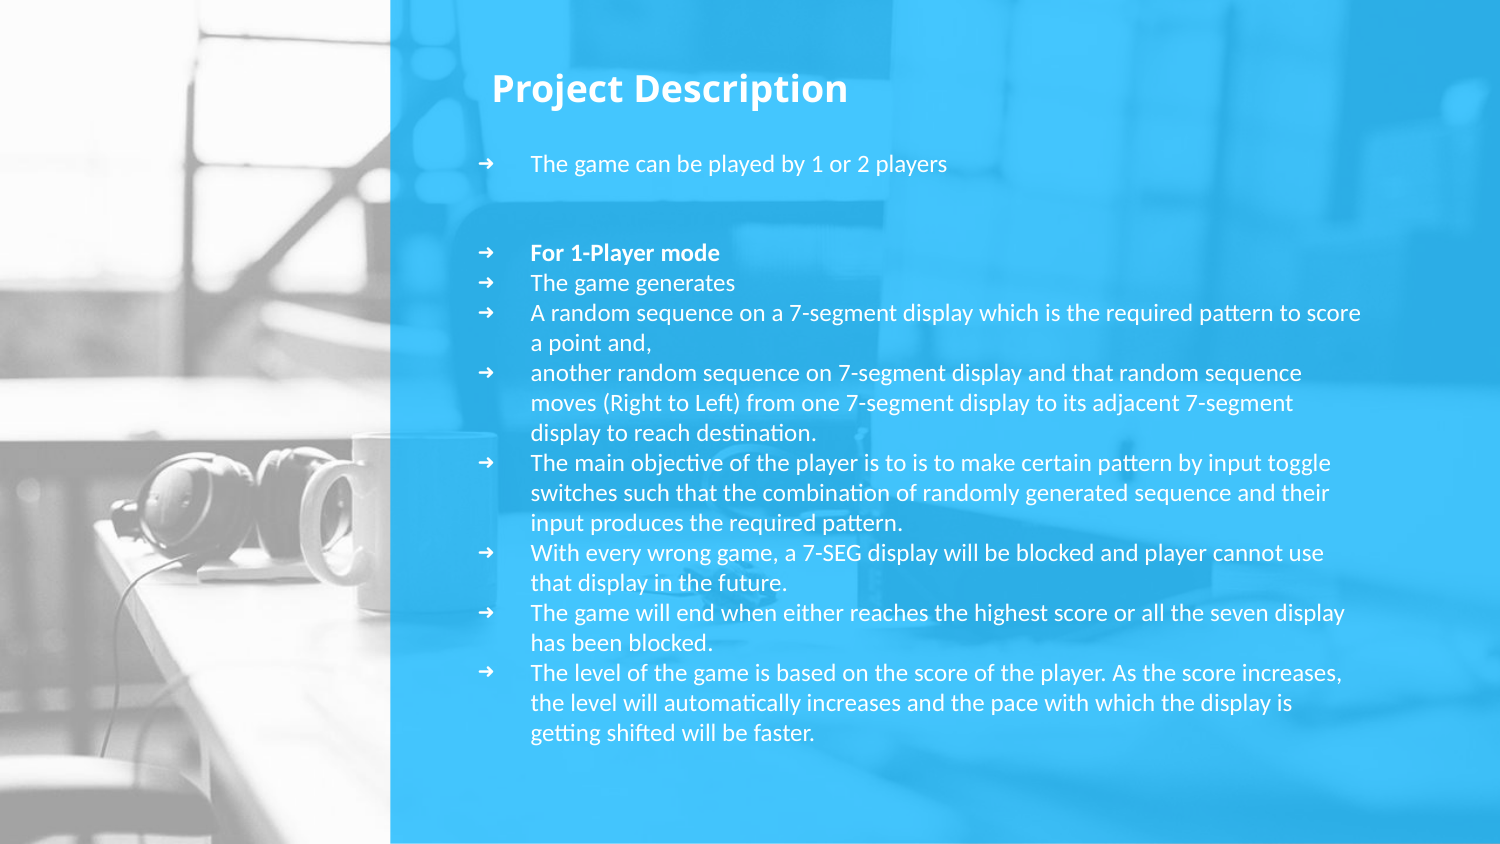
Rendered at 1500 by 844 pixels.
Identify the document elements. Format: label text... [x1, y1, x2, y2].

picture [390, 0, 1500, 844]
title Project Description [476, 49, 1415, 133]
list The game can be played by 1 or 2 players For 1-Player mode The game generates A random sequence on a 7-segment display which is the required pattern to score a point and, another random sequence on 7-segment display and that random sequence moves (Right to Left) from one 7-segment display to its adjacent 7-segment display to reach destination. The main objective of the player is to is to make certain pattern by input toggle switches such that the combination of randomly generated sequence and their input produces the required pattern. With every wrong game, a 7-SEG display will be blocked and player cannot use that display in the future. The game will end when either reaches the highest score or all the seven display has been blocked. The level of the game is based on the score of the player. As the score increases, the level will automatically increases and the pace with which the display is getting shifted will be faster. [444, 132, 1383, 752]
